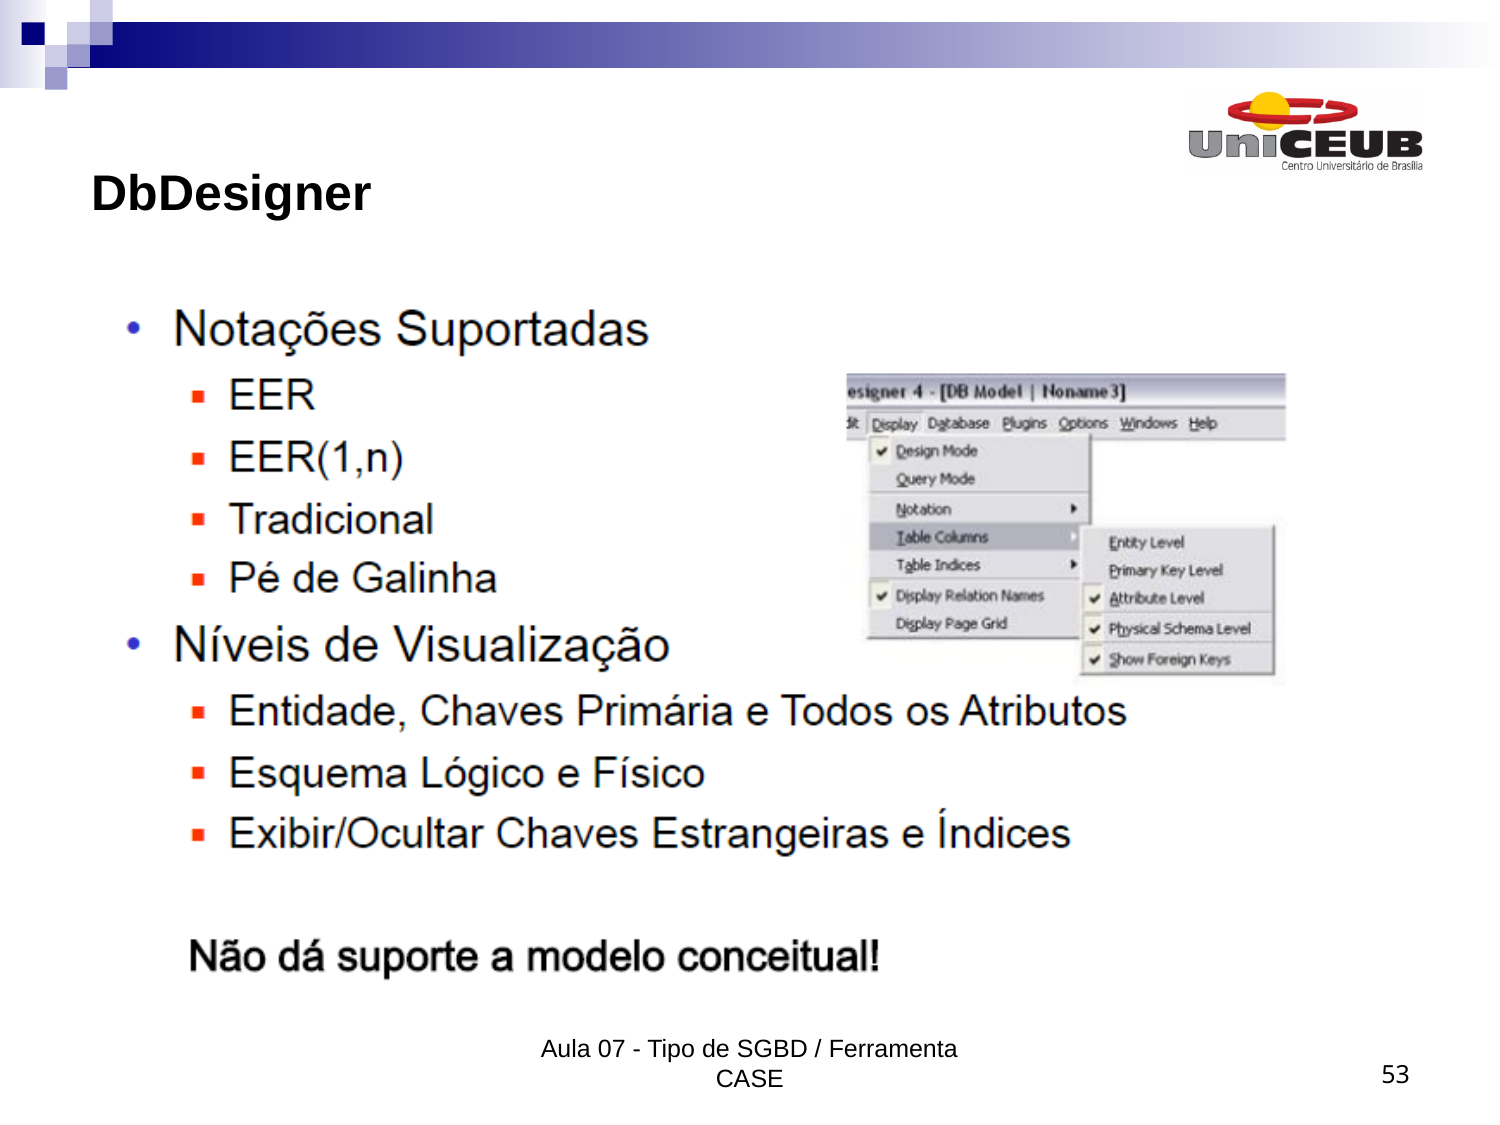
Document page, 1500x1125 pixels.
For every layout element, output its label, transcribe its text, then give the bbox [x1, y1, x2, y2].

picture [1186, 89, 1424, 172]
text_box ‹#› [1074, 1024, 1425, 1100]
text_box Aula 07 - Tipo de SGBD / Ferramenta CASE [512, 1024, 988, 1100]
title DbDesigner [76, 78, 1427, 304]
picture [117, 302, 1301, 988]
